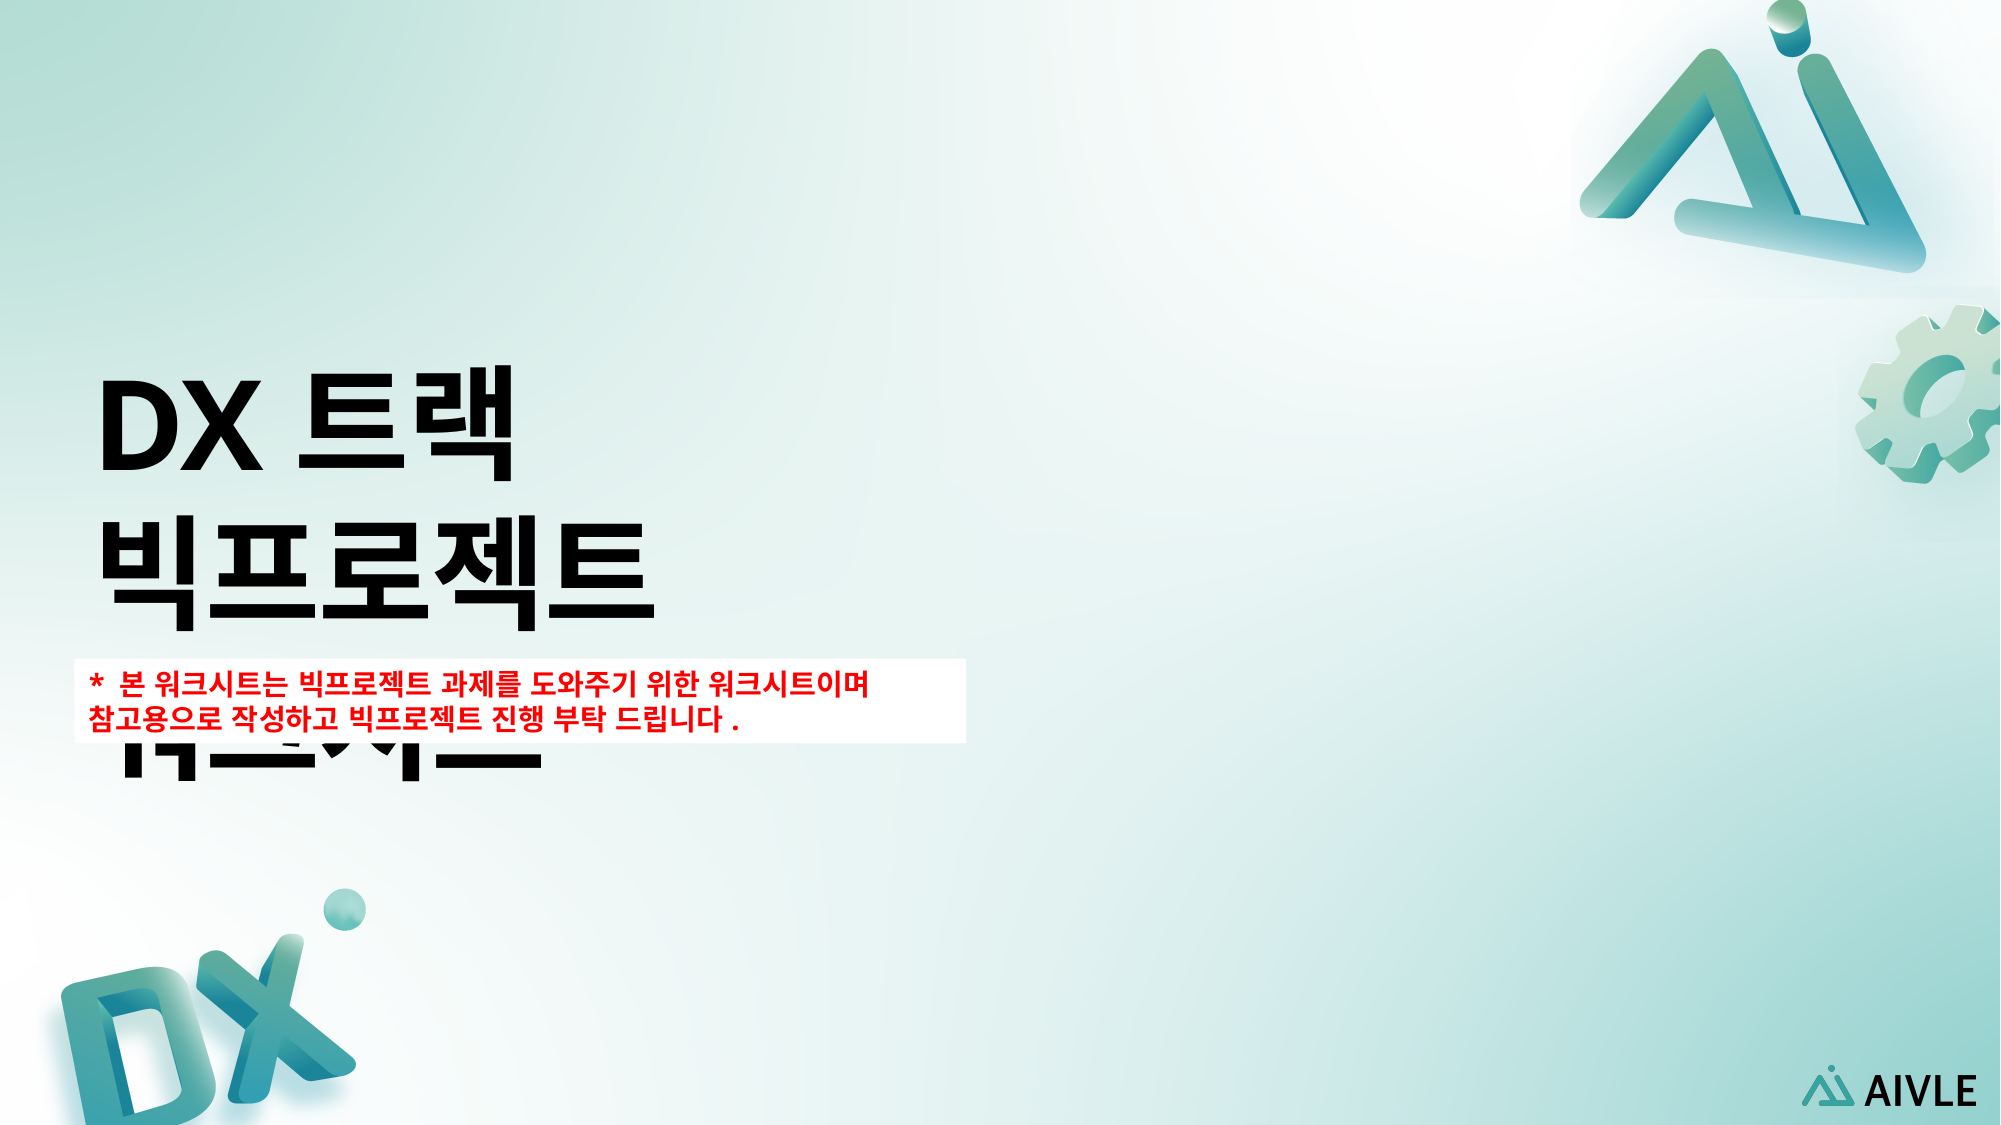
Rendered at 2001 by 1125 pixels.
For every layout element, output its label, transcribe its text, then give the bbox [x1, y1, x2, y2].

text_box DX트랙 빅프로젝트 워크시트 [74, 336, 1157, 483]
picture [0, 0, 2000, 1125]
text_box * 본 워크시트는 빅프로젝트 과제를 도와주기 위한 워크시트이며 참고용으로 작성하고 빅프로젝트 진행 부탁 드립니다. [74, 658, 967, 744]
